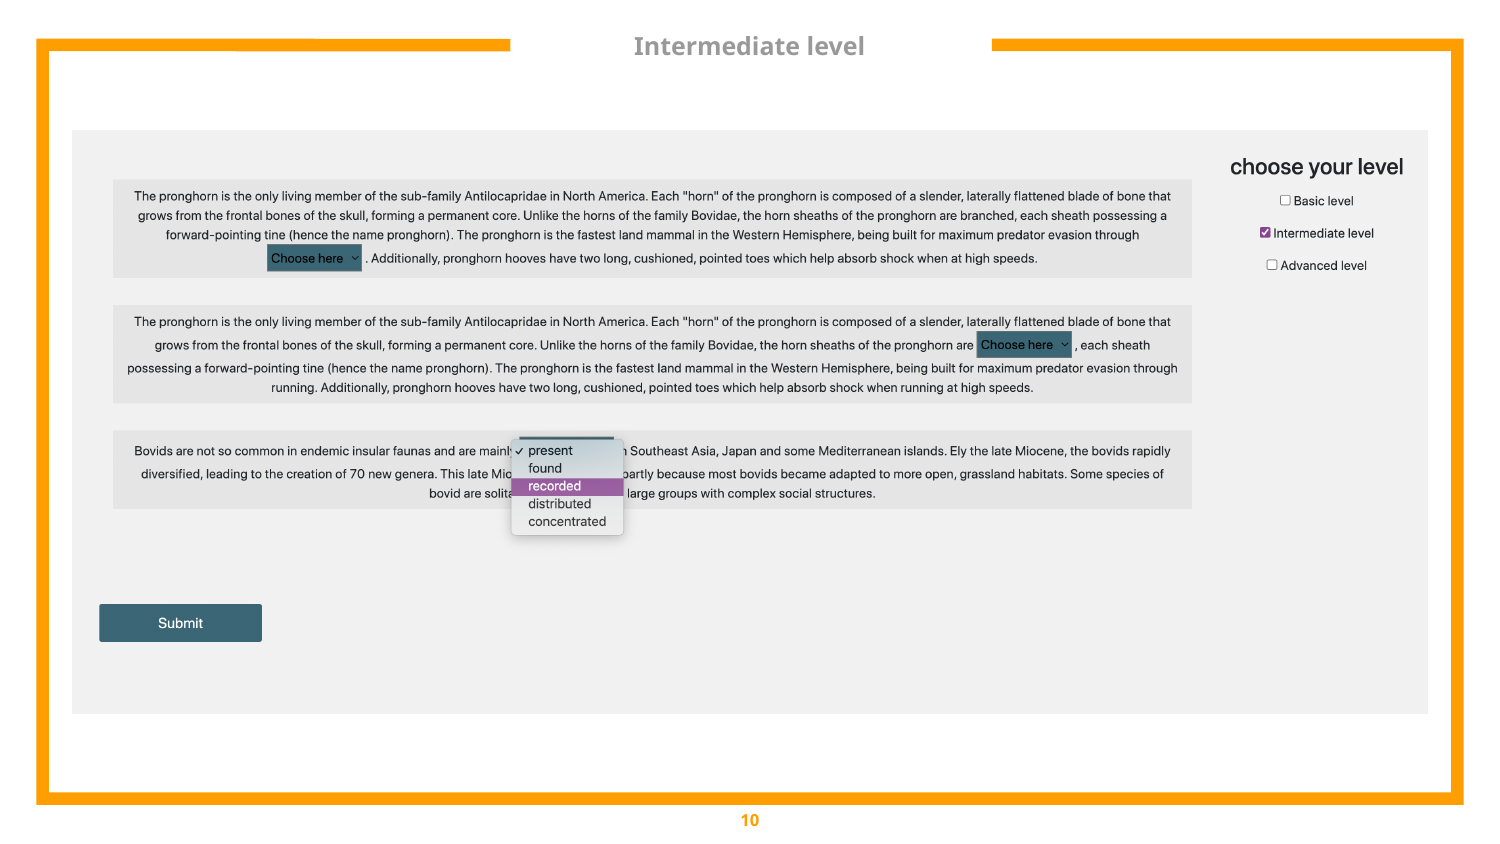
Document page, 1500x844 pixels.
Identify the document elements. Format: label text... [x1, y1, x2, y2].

slide_number 10 [0, 798, 1500, 844]
title Intermediate level [531, 16, 969, 76]
picture [72, 130, 1428, 714]
